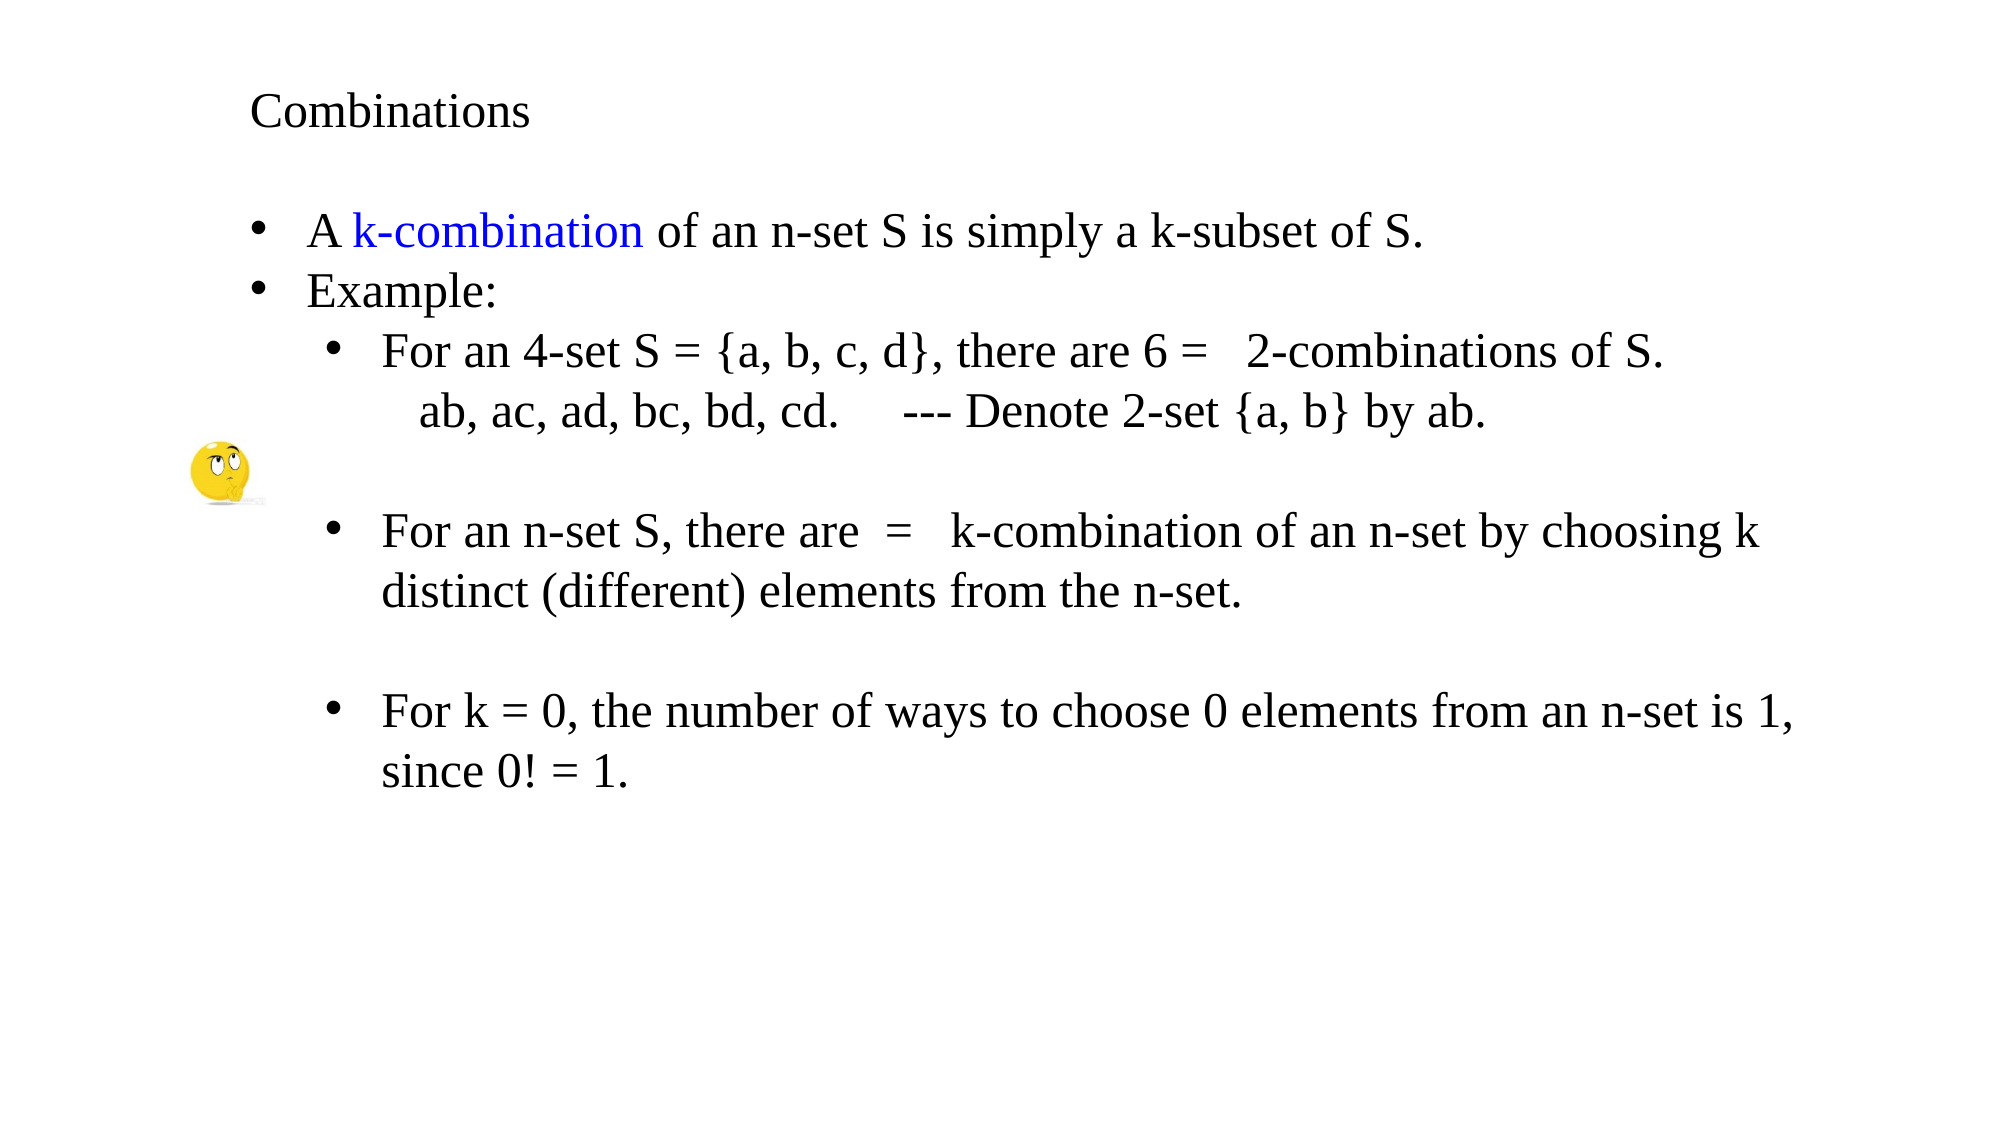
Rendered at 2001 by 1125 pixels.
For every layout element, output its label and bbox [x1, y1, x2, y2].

picture [171, 437, 268, 508]
